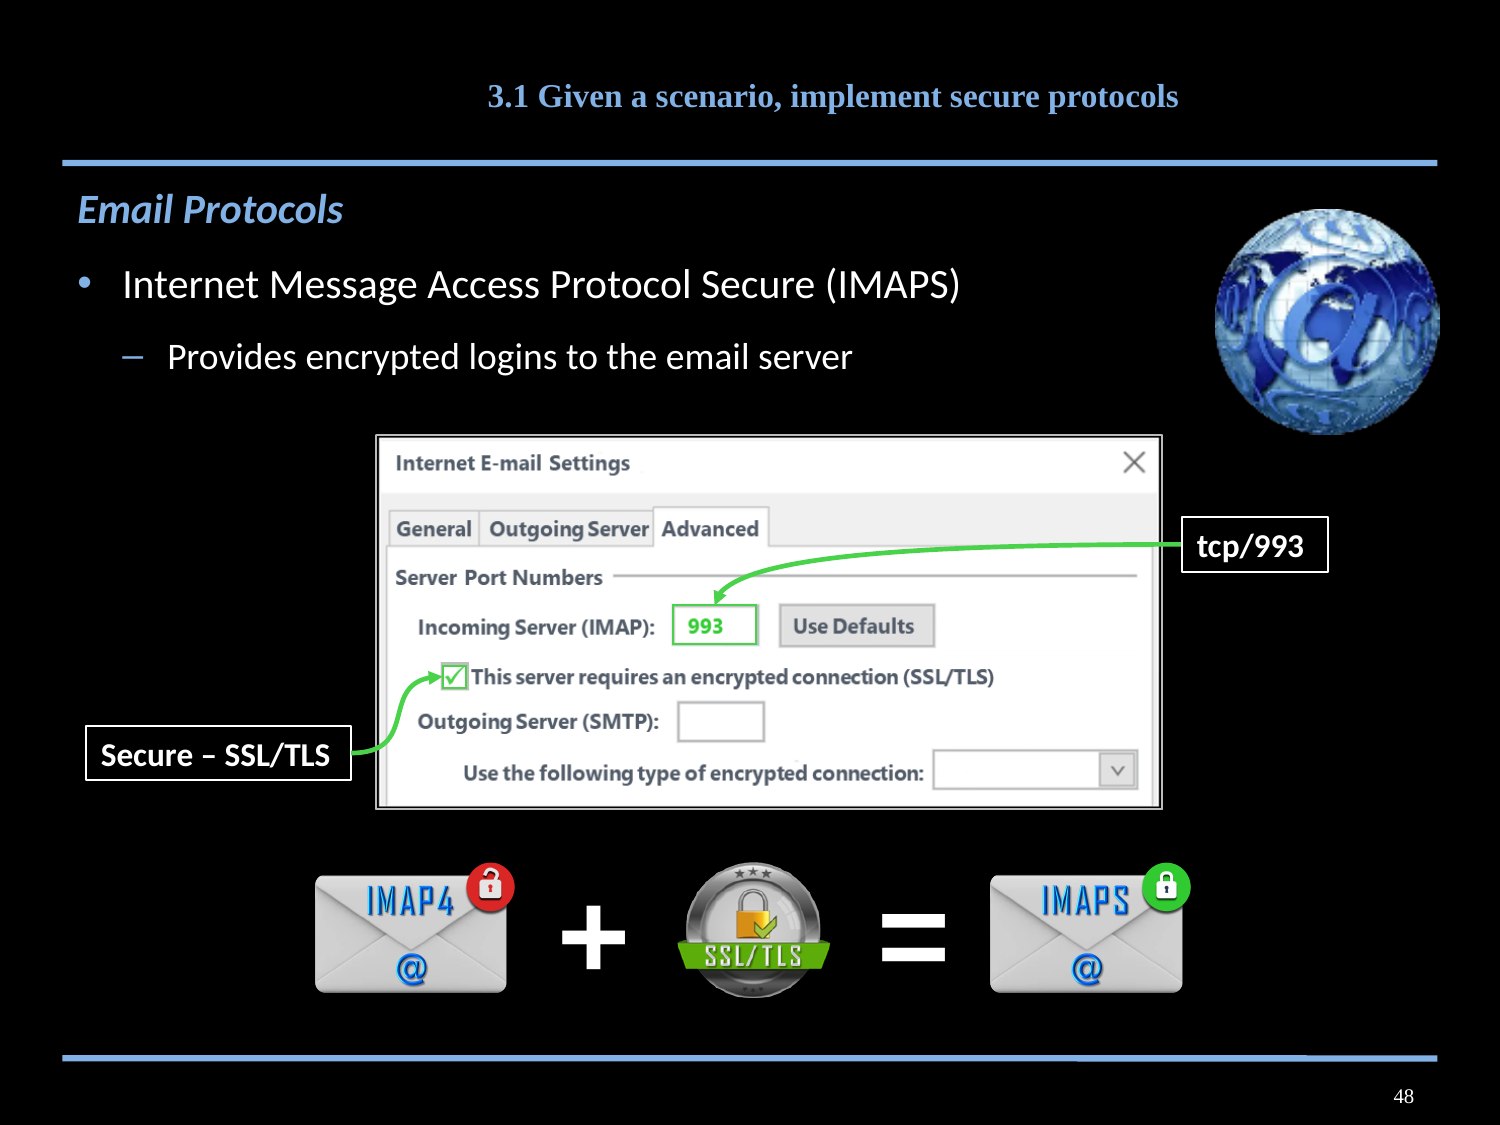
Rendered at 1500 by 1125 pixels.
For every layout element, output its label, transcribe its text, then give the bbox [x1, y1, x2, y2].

text_box + [542, 847, 645, 1013]
picture [989, 862, 1194, 998]
slide_number 48 [1310, 1070, 1499, 1121]
text_box = [863, 847, 966, 1013]
title 3.1 Given a scenario, implement secure protocols [227, 12, 1440, 175]
list Email Protocols Internet Message Access Protocol Secure (IMAPS) Provides encrypted logins to the email server [62, 174, 1438, 1050]
picture [314, 862, 518, 998]
picture [1214, 209, 1440, 435]
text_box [714, 544, 1183, 606]
picture [668, 862, 839, 998]
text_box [351, 676, 443, 754]
picture [374, 434, 1163, 810]
text_box tcp/993 [1182, 517, 1328, 572]
text_box Secure – SSL/TLS [85, 725, 352, 781]
